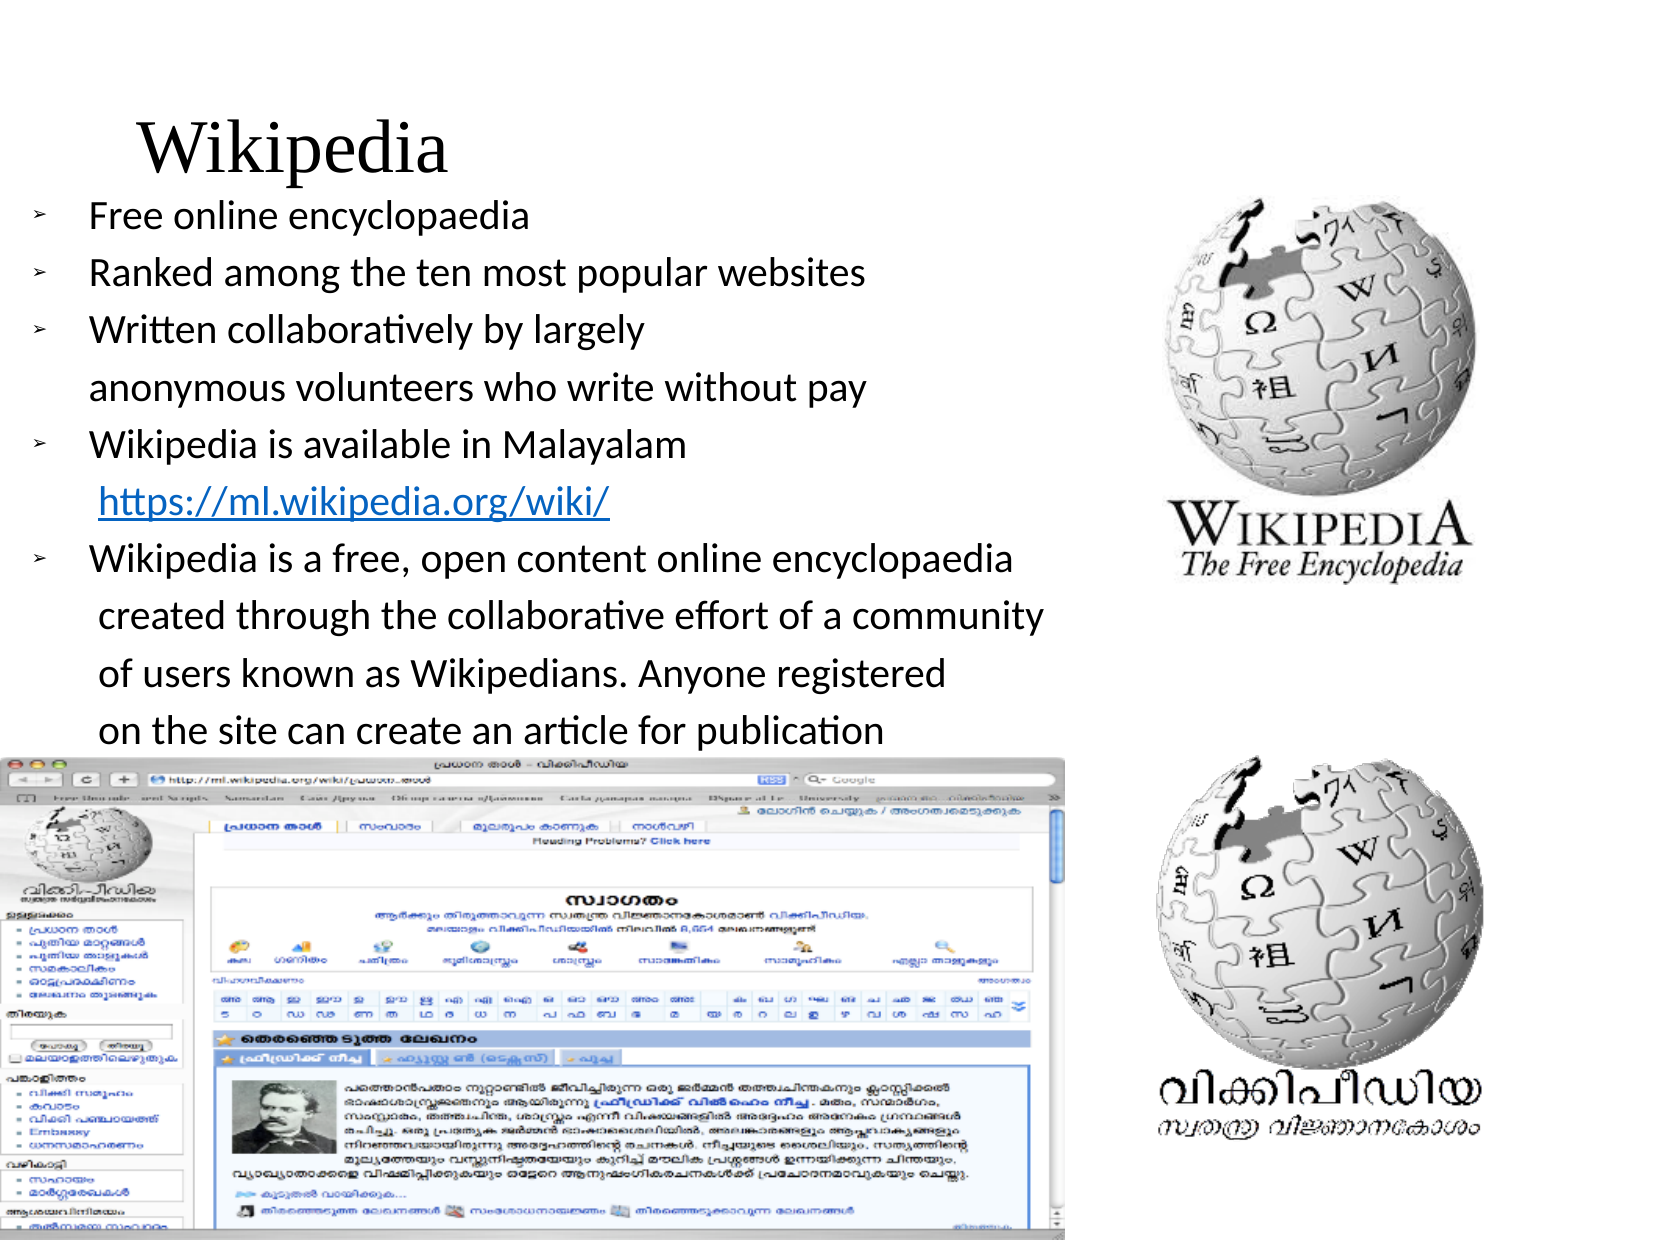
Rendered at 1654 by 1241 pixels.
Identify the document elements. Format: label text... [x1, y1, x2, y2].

list Free online encyclopaedia Ranked among the ten most popular websites Written collaboratively by largely anonymous volunteers who write without pay Wikipedia is available in Malayalam https://ml.wikipedia.org/wiki/ Wikipedia is a free, open content online encyclopaedia created through the collaborative effort of a community of users known as Wikipedians. Anyone registered on the site can create an article for publication [0, 195, 1488, 758]
picture [0, 757, 1065, 1241]
picture [1162, 194, 1481, 585]
picture [1154, 753, 1489, 1151]
title Wikipedia [121, 46, 1534, 254]
